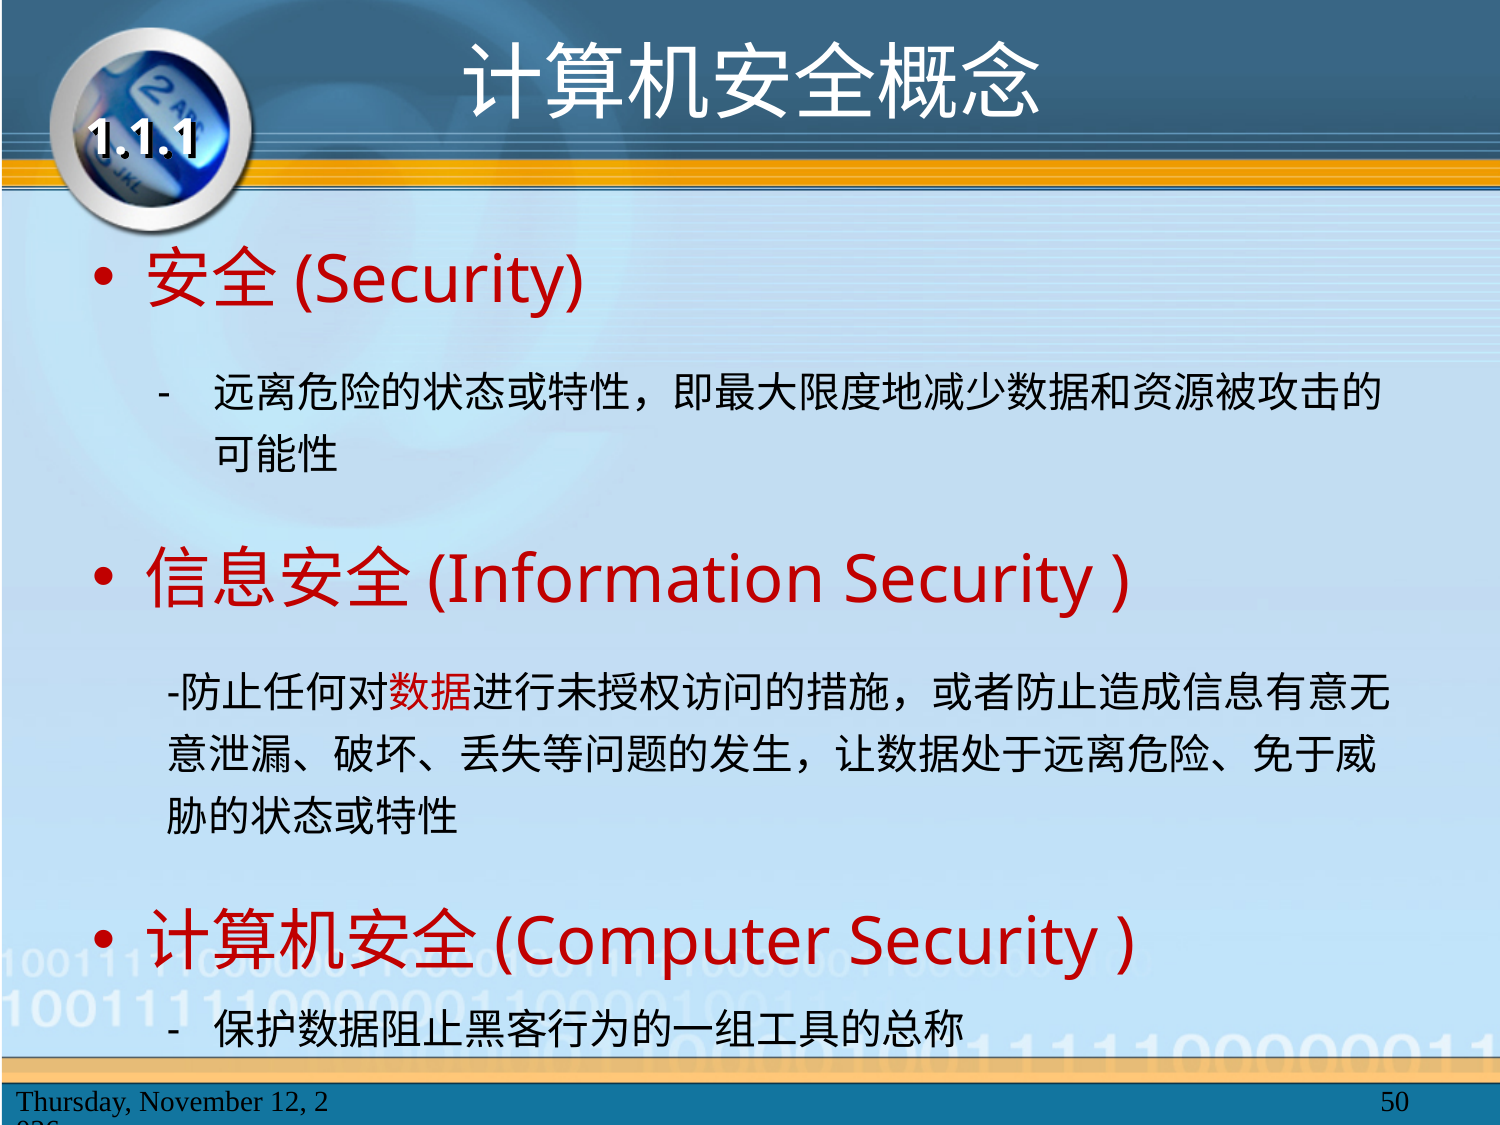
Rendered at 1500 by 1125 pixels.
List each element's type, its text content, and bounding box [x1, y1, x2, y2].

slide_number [0, 1074, 351, 1125]
slide_number 50 [1074, 1074, 1425, 1125]
picture [1, 0, 1500, 1125]
text_box 安全(Security) 远离危险的状态或特性，即最大限度地减少数据和资源被攻击的可能性 信息安全(Information Security ) 防止任何对数据进行未授权访问的措施，或者防止造成信息有意无意泄漏、破坏、丢失等问题的发生，让数据处于远离危险、免于威胁的状态或特性 计算机安全(Computer Security ) 保护数据阻止黑客行为的一组工具的总称 [76, 208, 1427, 453]
title 计算机安全概念 [76, 0, 1427, 173]
text_box 1.1.1 [70, 96, 236, 172]
